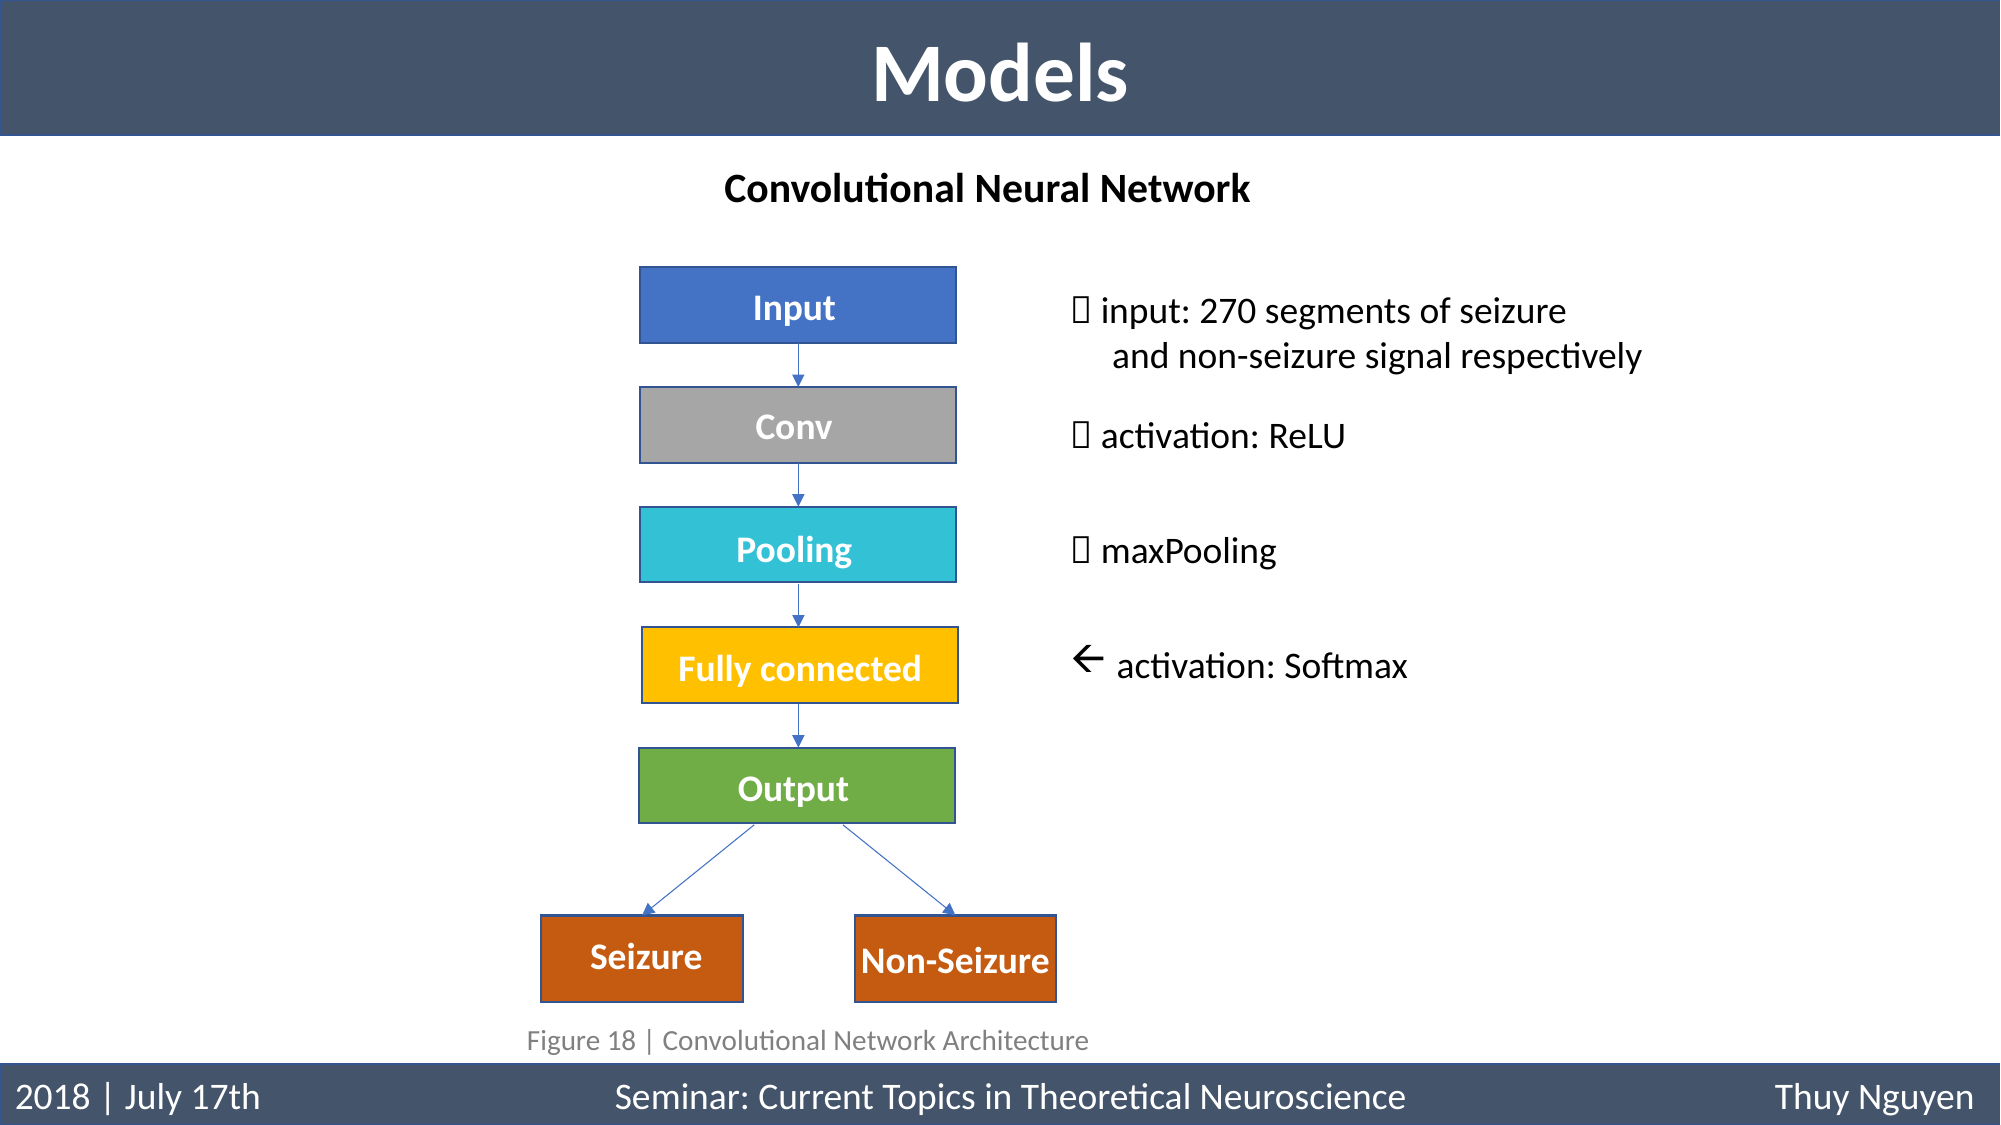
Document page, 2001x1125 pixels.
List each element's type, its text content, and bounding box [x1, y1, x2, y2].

text_box Input [674, 275, 915, 335]
text_box Figure 18 | Convolutional Network Architecture [512, 1013, 1134, 1064]
text_box [540, 914, 744, 1003]
text_box [639, 506, 957, 583]
text_box Conv [674, 394, 915, 455]
text_box Convolutional Neural Network [709, 153, 1291, 219]
text_box [641, 626, 959, 704]
text_box Seizure [574, 924, 719, 984]
text_box Models [0, 0, 2000, 136]
text_box [854, 914, 1057, 928]
text_box Pooling [674, 517, 915, 578]
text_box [842, 824, 956, 916]
text_box [638, 747, 956, 824]
text_box 2018 | July 17th Seminar: Current Topics in Theoretical Neuroscience Thuy Nguyen [0, 1064, 2000, 1125]
text_box Fully connected [653, 636, 947, 696]
text_box [854, 989, 1057, 1003]
text_box [639, 386, 957, 464]
text_box  input: 270 segments of seizure and non-seizure signal respectively  activation: ReLU  maxPooling activation: Softmax [1055, 278, 1693, 693]
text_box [641, 824, 755, 916]
text_box [639, 266, 957, 344]
text_box Output [673, 756, 914, 817]
text_box Non-Seizure [833, 928, 1078, 989]
